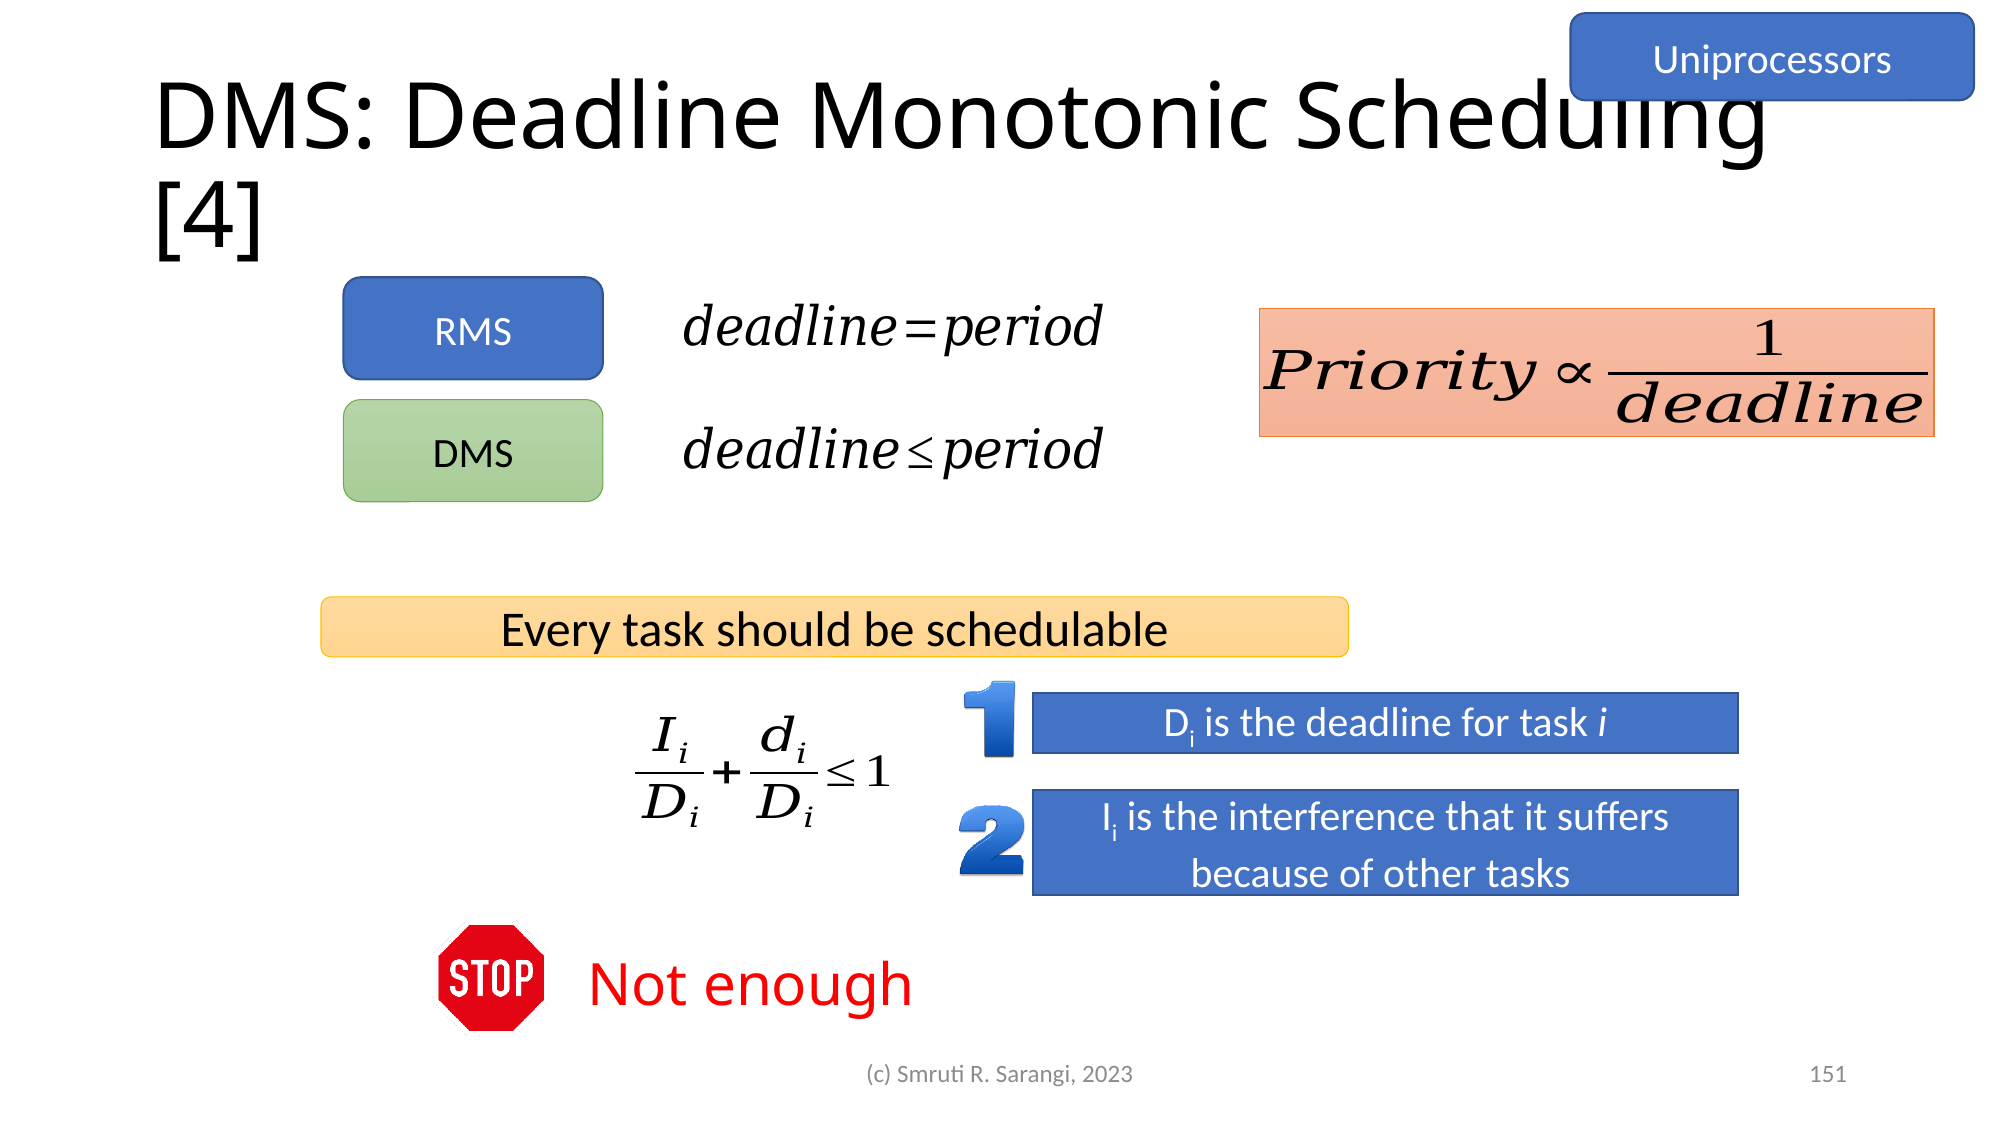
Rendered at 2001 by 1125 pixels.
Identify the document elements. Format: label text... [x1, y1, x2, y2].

text_box Uniprocessors [1569, 12, 1976, 102]
title DMS: Deadline Monotonic Scheduling [4] [137, 59, 1863, 278]
text_box Every task should be schedulable [320, 596, 1350, 658]
text_box Di is the deadline for task i [1034, 692, 1739, 754]
picture [941, 789, 1037, 885]
footer (c) Smruti R. Sarangi, 2023 [662, 1042, 1338, 1103]
slide_number 151 [1412, 1042, 1863, 1103]
text_box DMS [342, 399, 604, 503]
picture [423, 910, 558, 1045]
text_box RMS [342, 276, 604, 381]
text_box Ii is the interference that it suffers because of other tasks [1032, 789, 1739, 896]
picture [941, 670, 1034, 762]
text_box Not enough [572, 939, 930, 1025]
